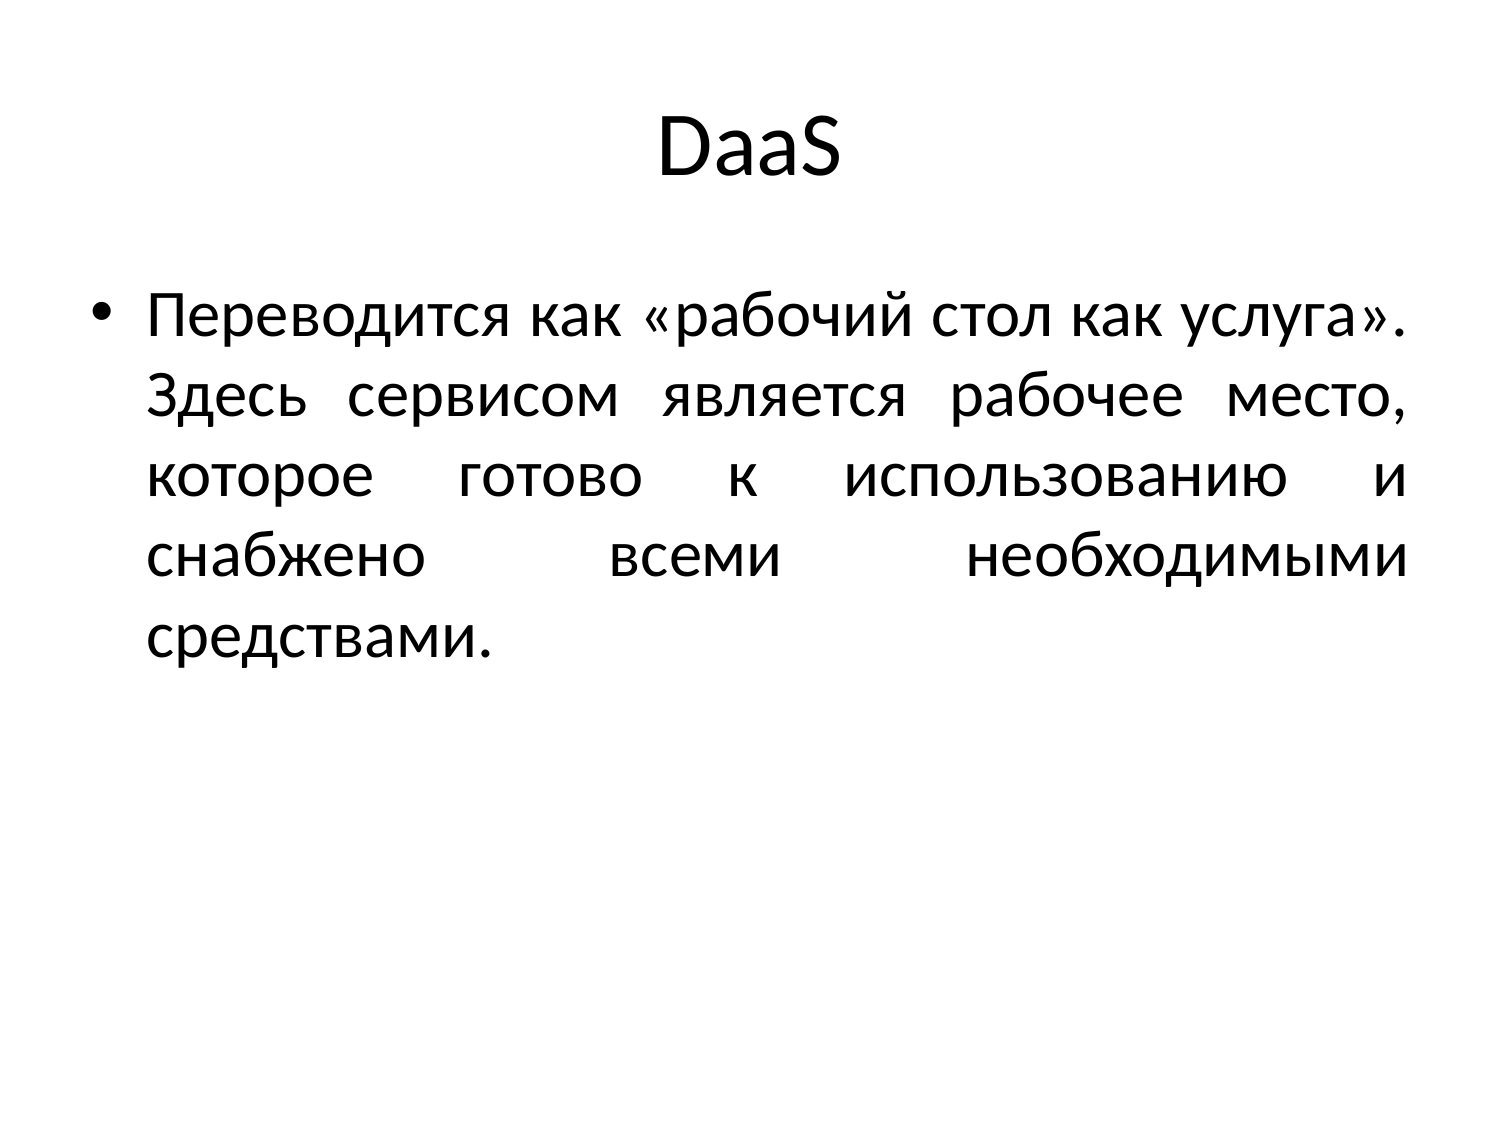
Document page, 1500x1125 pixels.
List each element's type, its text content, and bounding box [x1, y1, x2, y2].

list Переводится как «рабочий стол как услуга». Здесь сервисом является рабочее место, которое готово к использованию и снабжено всеми необходимыми средствами. [75, 262, 1425, 1005]
title DaaS [75, 45, 1425, 233]
